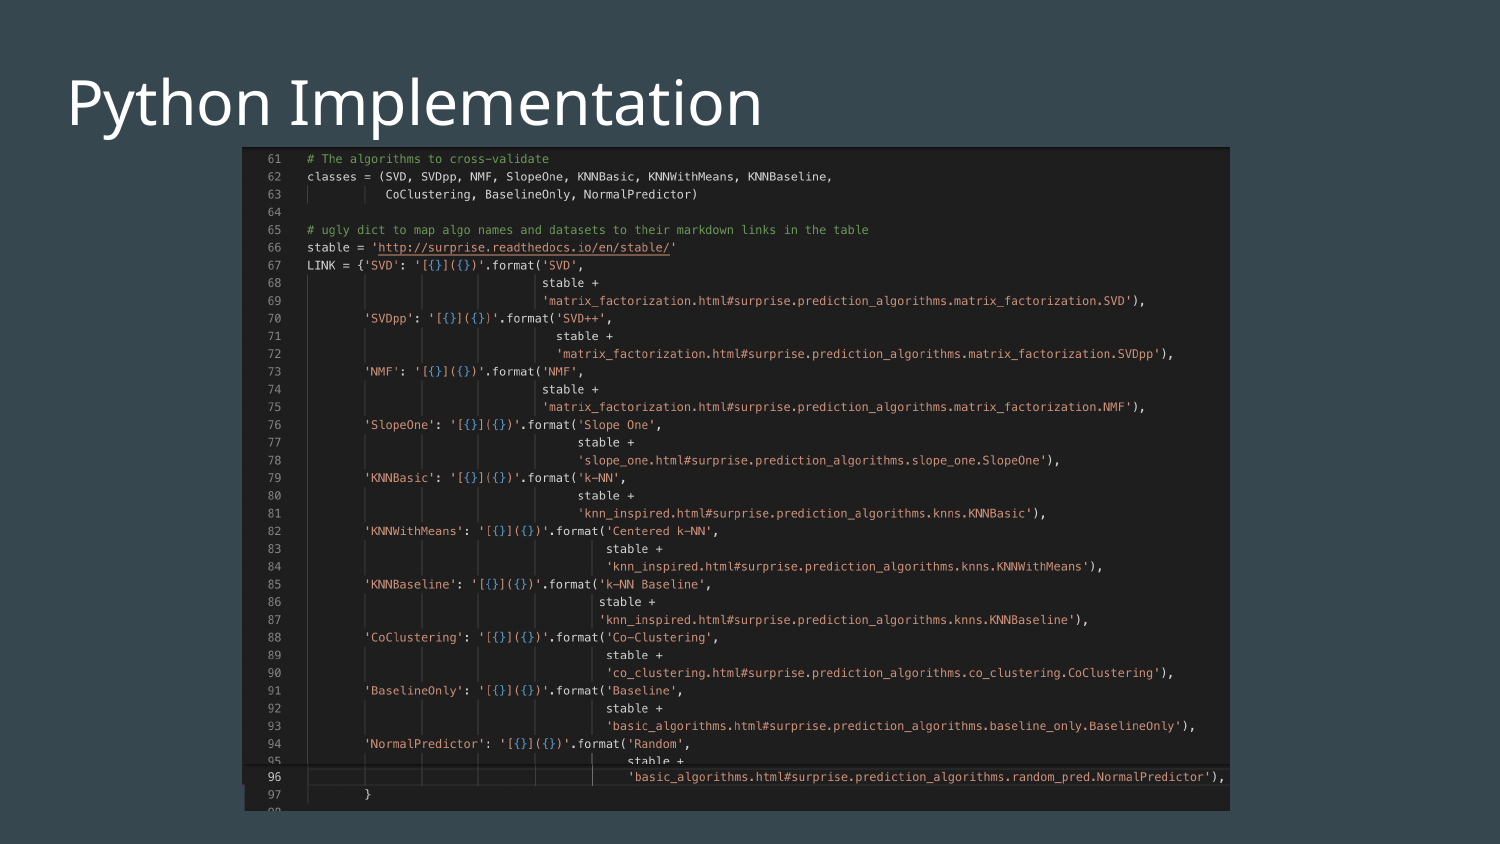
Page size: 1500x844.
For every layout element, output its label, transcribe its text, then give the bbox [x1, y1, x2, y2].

title Python Implementation [51, 48, 1449, 142]
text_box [242, 147, 1232, 811]
